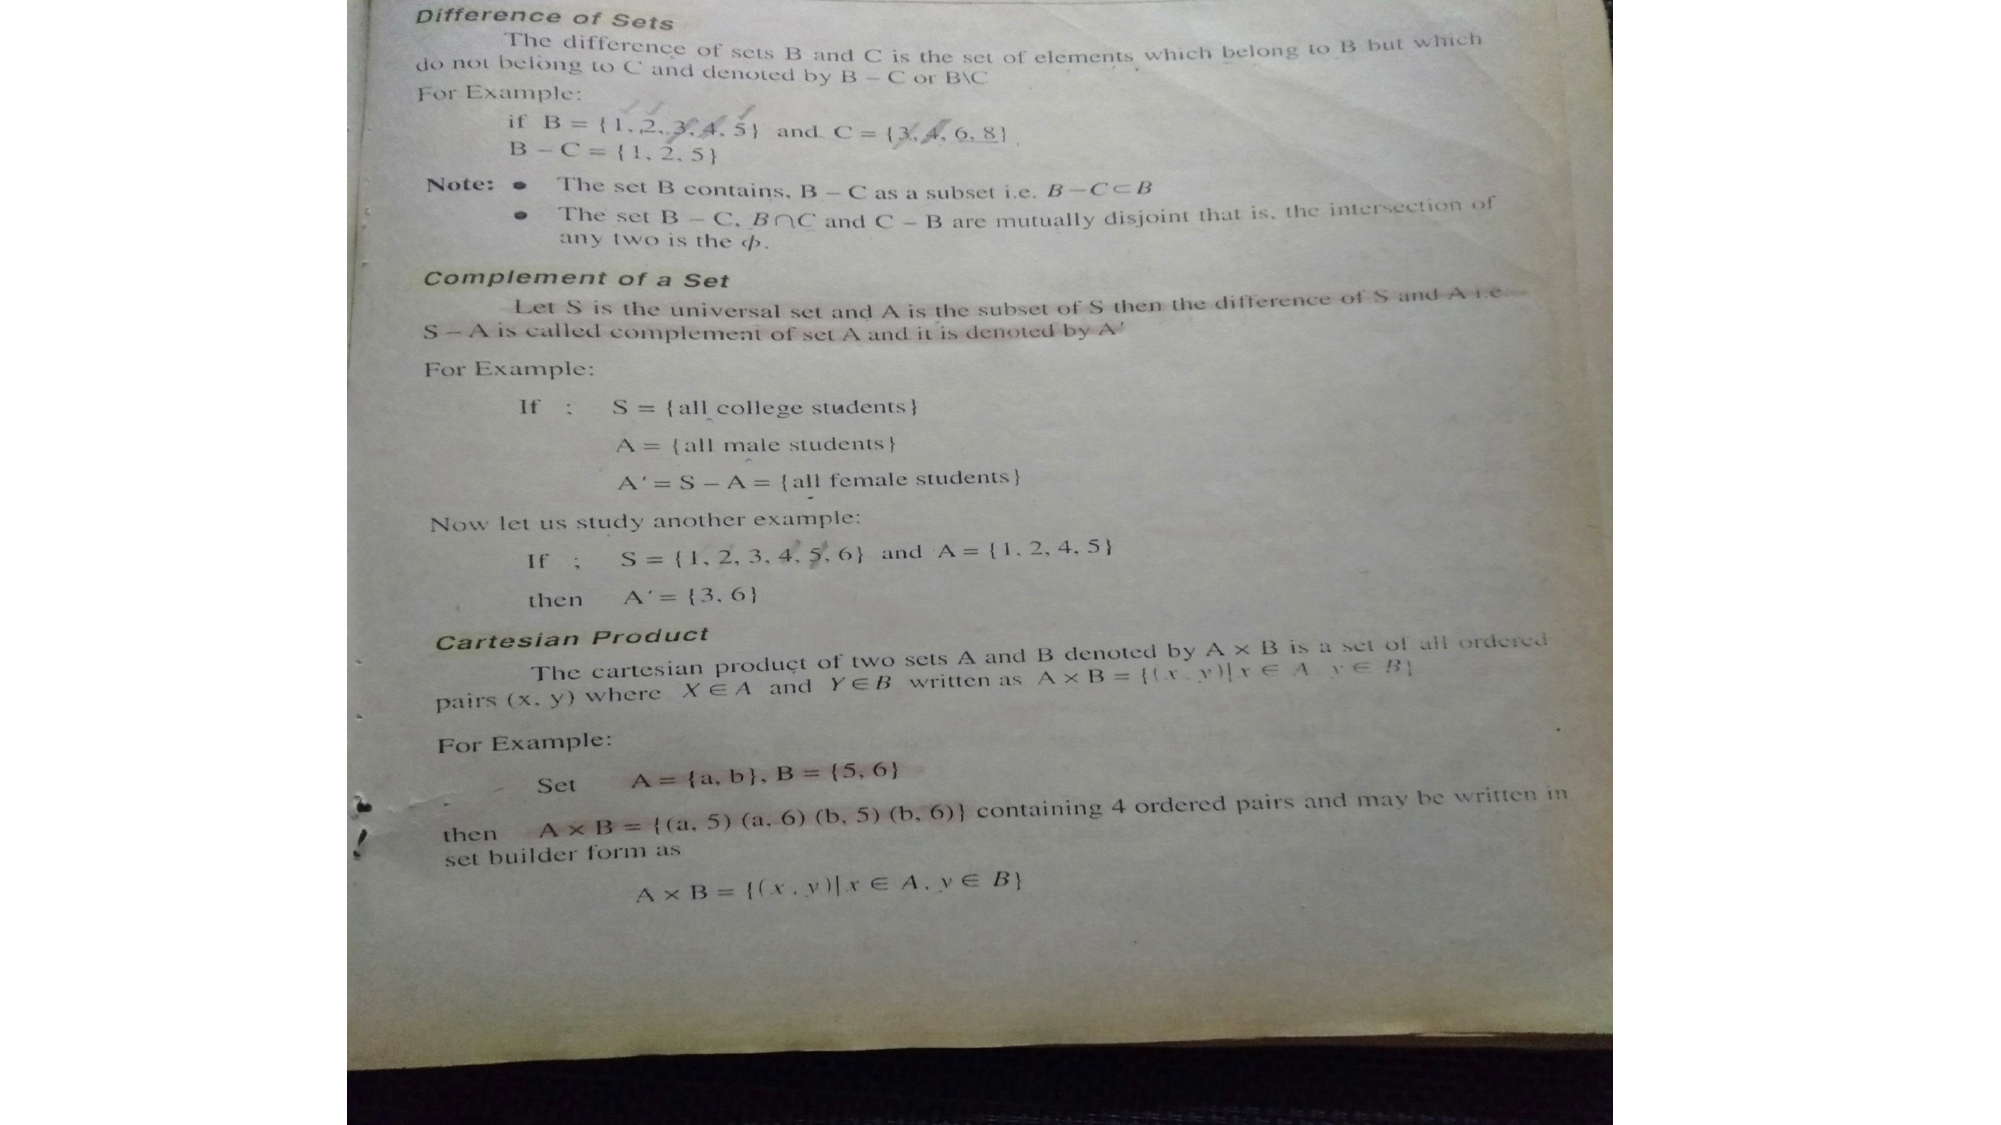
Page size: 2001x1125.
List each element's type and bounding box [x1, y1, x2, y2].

picture [347, 0, 1613, 1125]
